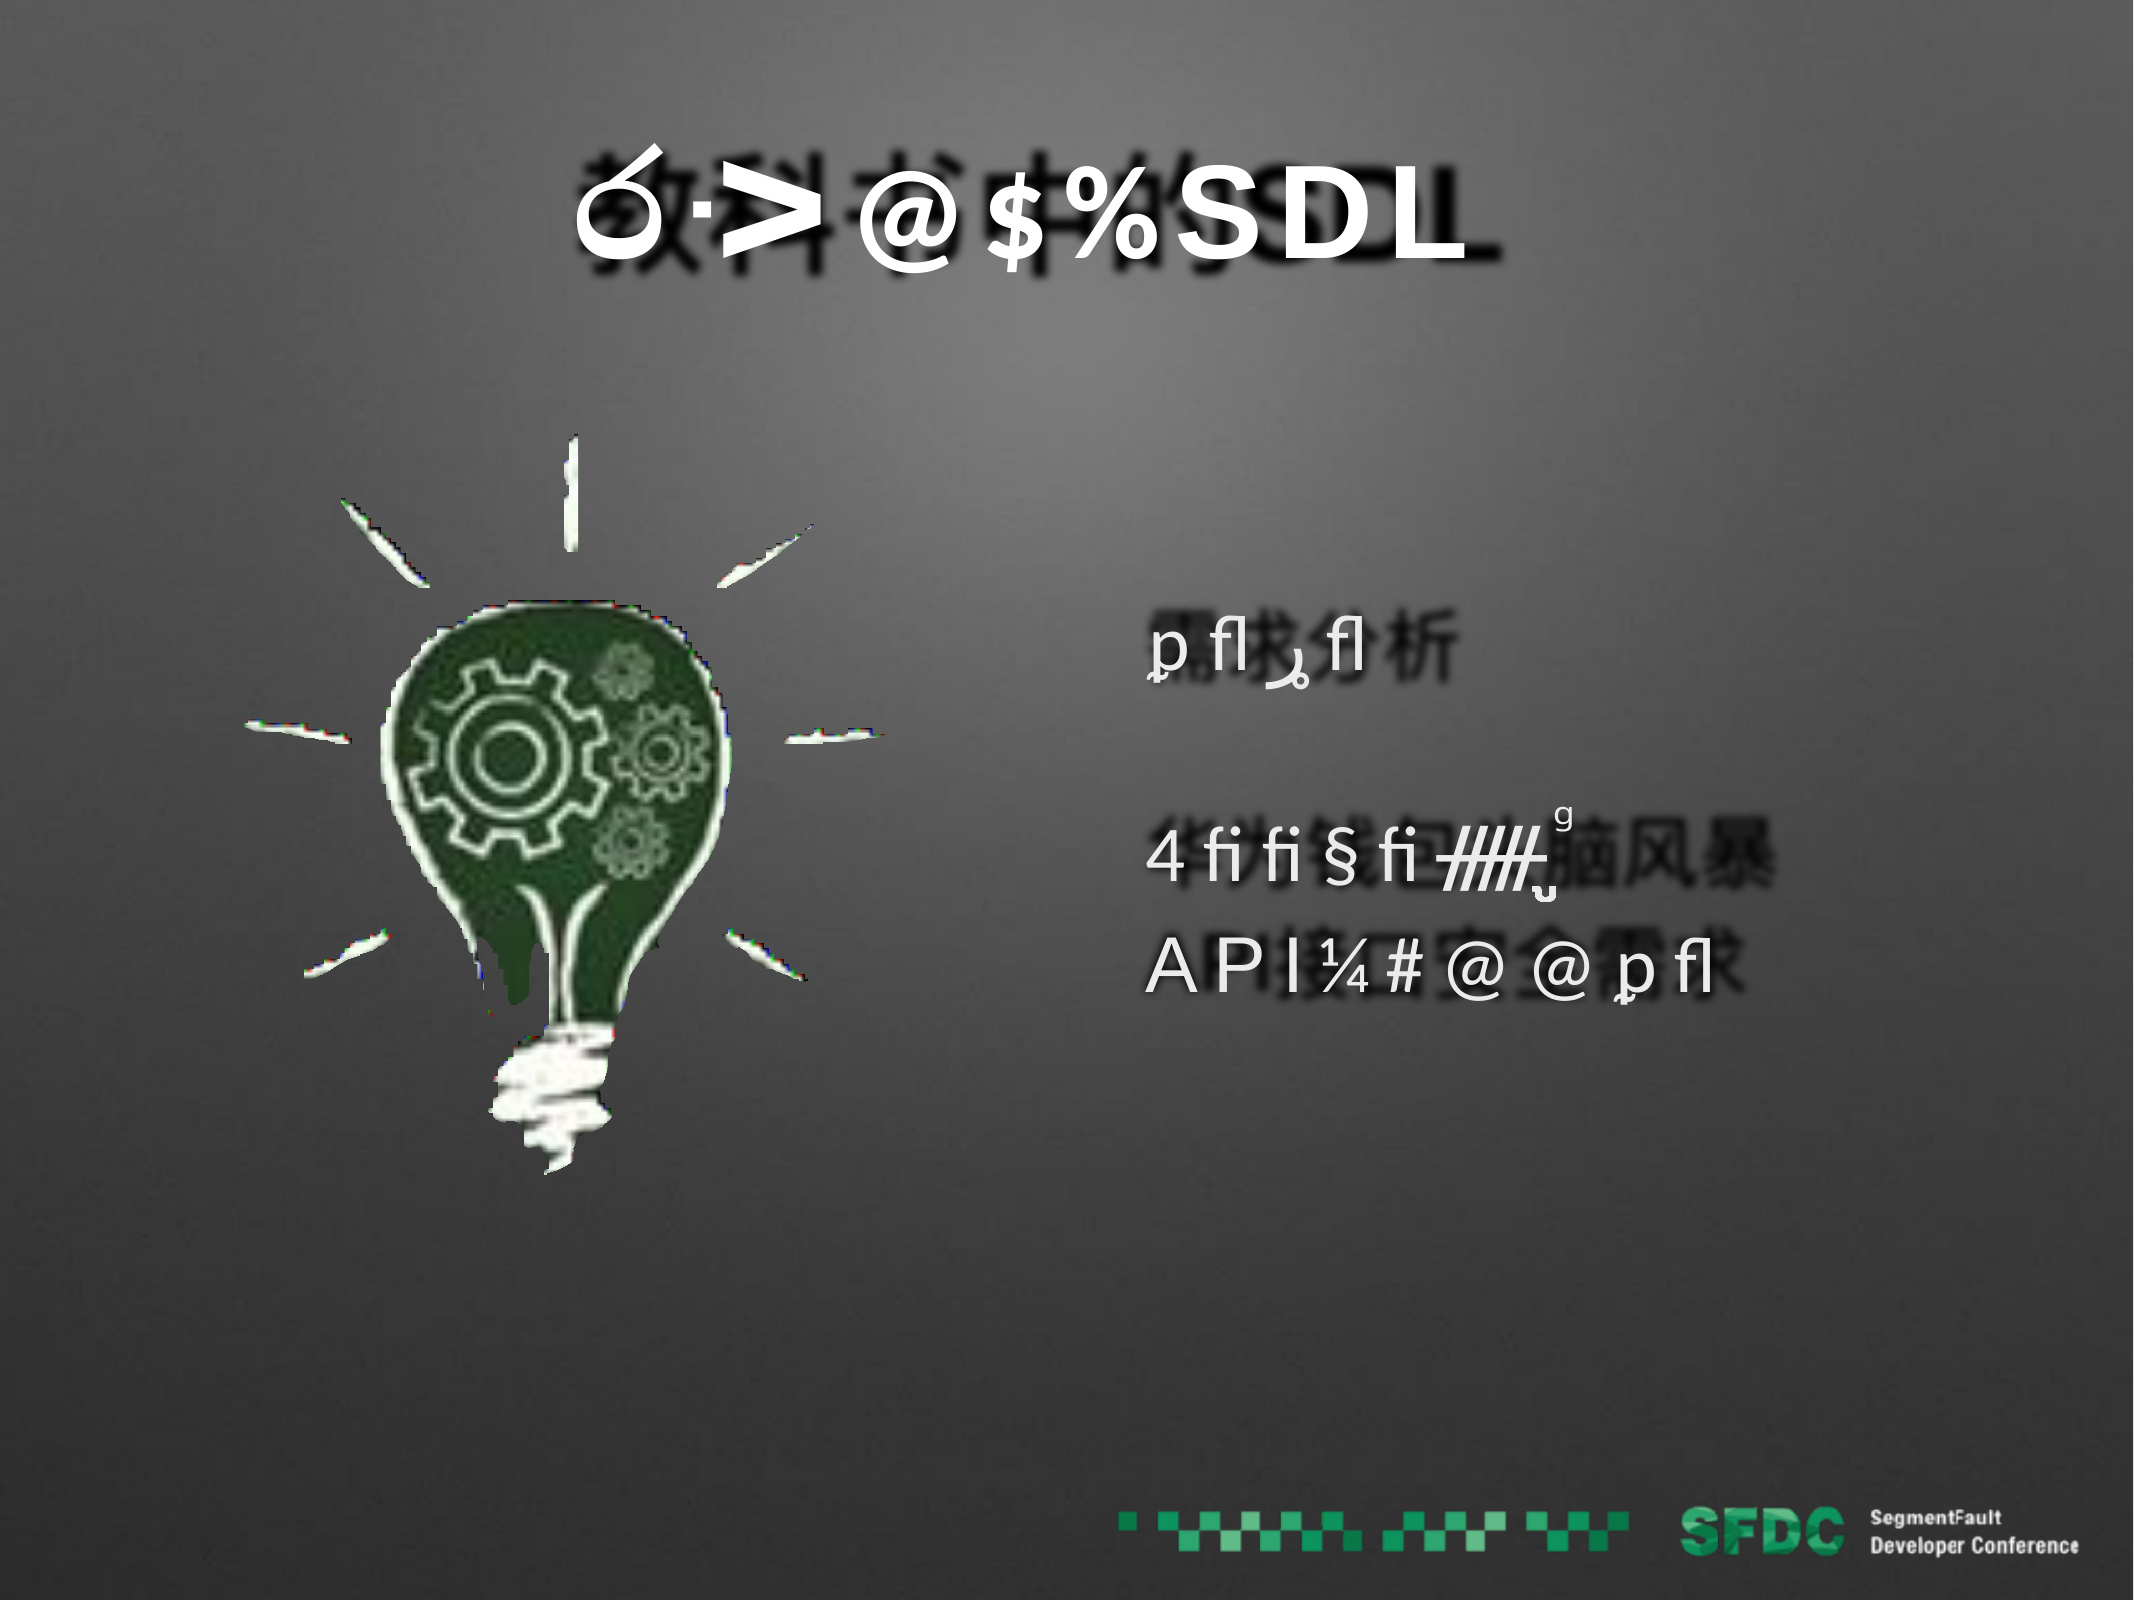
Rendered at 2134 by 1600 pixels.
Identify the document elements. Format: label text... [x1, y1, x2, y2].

text_box [1135, 924, 1143, 1000]
text_box [298, 591, 809, 1175]
text_box [237, 710, 356, 744]
text_box [335, 489, 430, 588]
title රᑀ@$%SDL [570, 125, 1507, 393]
text_box [1507, 156, 1511, 275]
text_box [1139, 806, 1143, 900]
picture [0, 0, 2134, 1600]
text_box [1782, 806, 1786, 900]
text_box [774, 720, 891, 744]
text_box ᵱflړfl 4fifi§fiᚏูᷚ API¼#@@ᵱfl [1143, 591, 1782, 1009]
text_box [706, 515, 819, 588]
text_box [559, 425, 579, 552]
